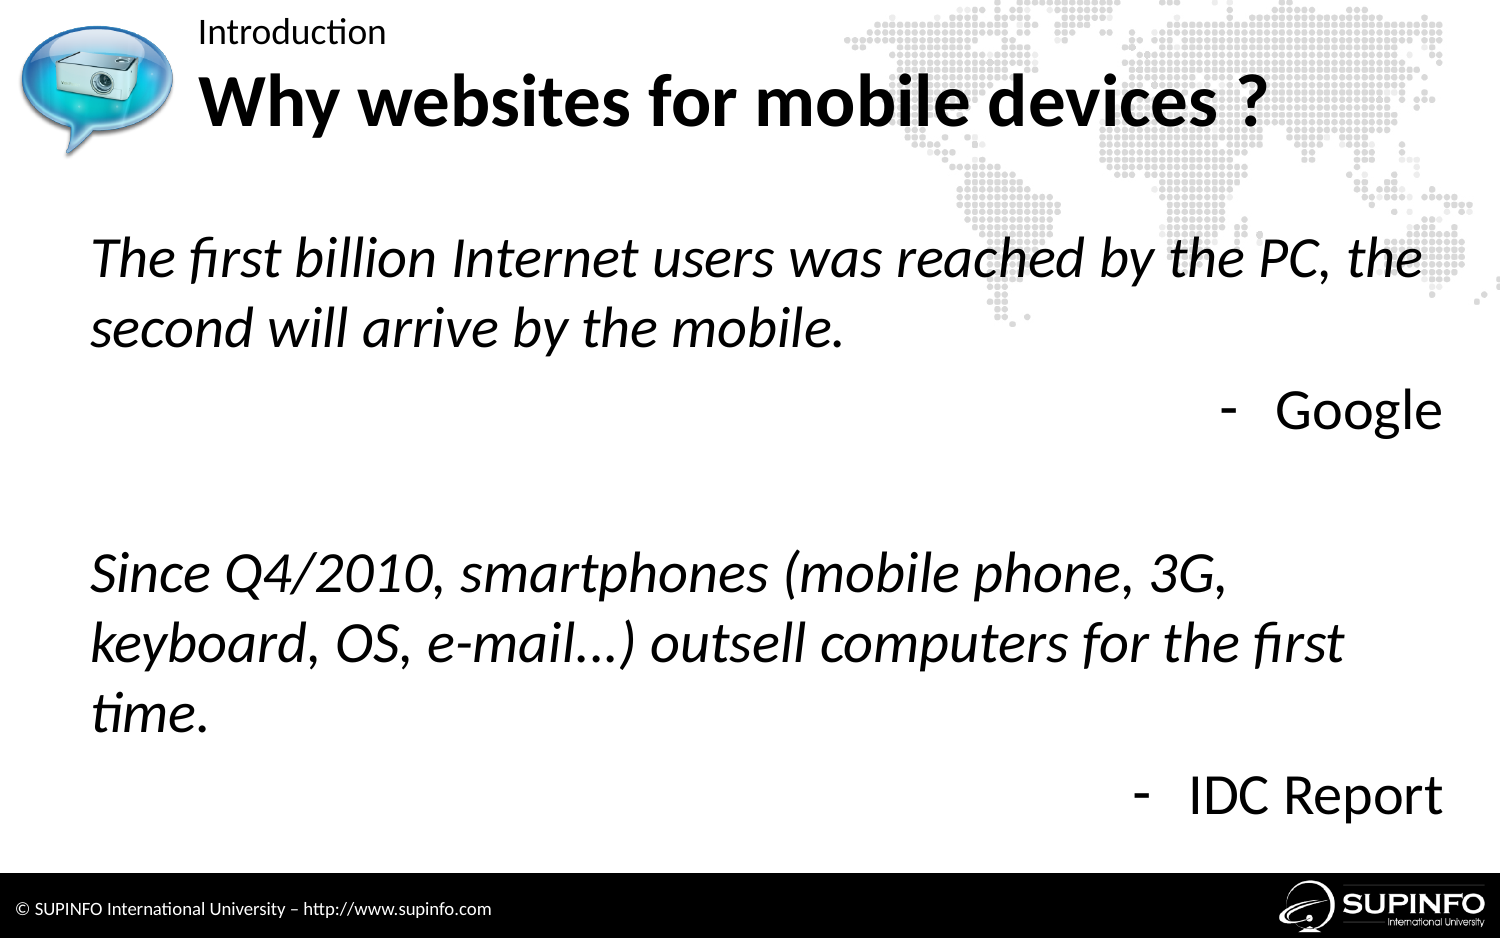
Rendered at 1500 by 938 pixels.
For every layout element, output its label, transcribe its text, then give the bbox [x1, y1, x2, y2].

picture [17, 19, 179, 162]
picture [1269, 870, 1494, 938]
list The first billion Internet users was reached by the PC, the second will arrive by the mobile. Google Since Q4/2010, smartphones (mobile phone, 3G, keyboard, OS, e-mail...) outsell computers for the first time. IDC Report [74, 211, 1460, 906]
text_box Introduction [183, 0, 1459, 56]
text_box Why websites for mobile devices ? [183, 56, 1459, 138]
picture [844, 0, 1500, 327]
